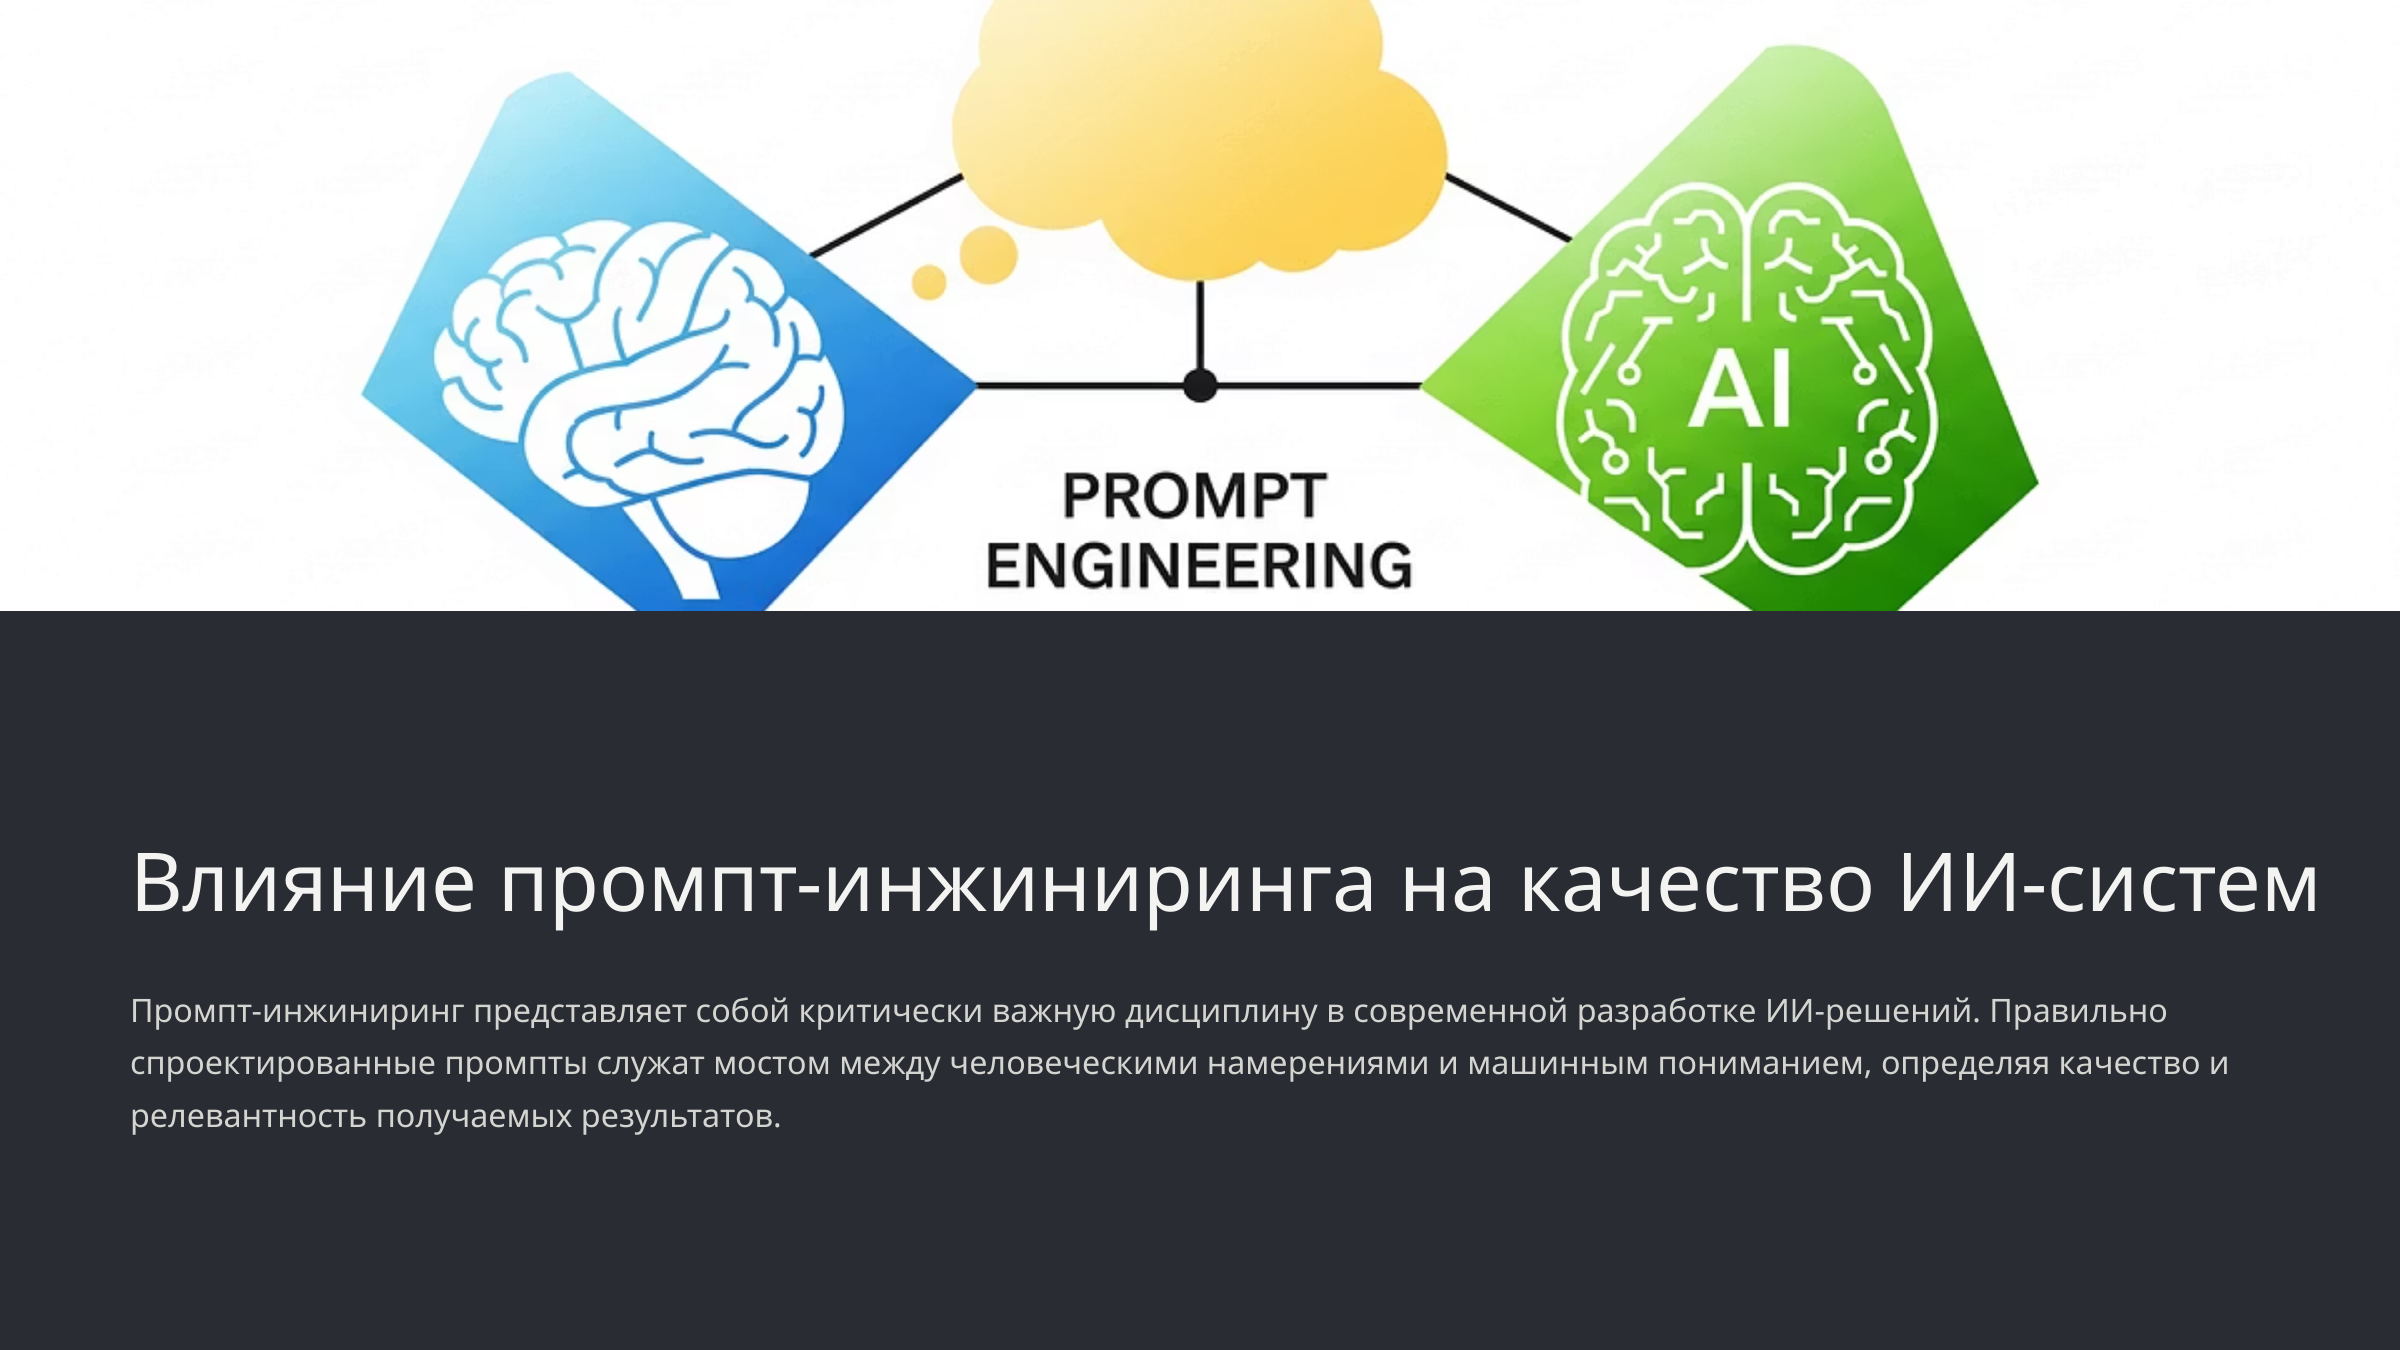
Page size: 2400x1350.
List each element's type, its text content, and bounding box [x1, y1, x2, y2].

text_box Влияние промпт-инжиниринга на качество ИИ-систем [130, 826, 2264, 929]
text_box Промпт-инжиниринг представляет собой критически важную дисциплину в современной разработке ИИ-решений. Правильно спроектированные промпты служат мостом между человеческими намерениями и машинным пониманием, определяя качество и релевантность получаемых результатов. [130, 977, 2270, 1134]
picture [0, 0, 2400, 611]
